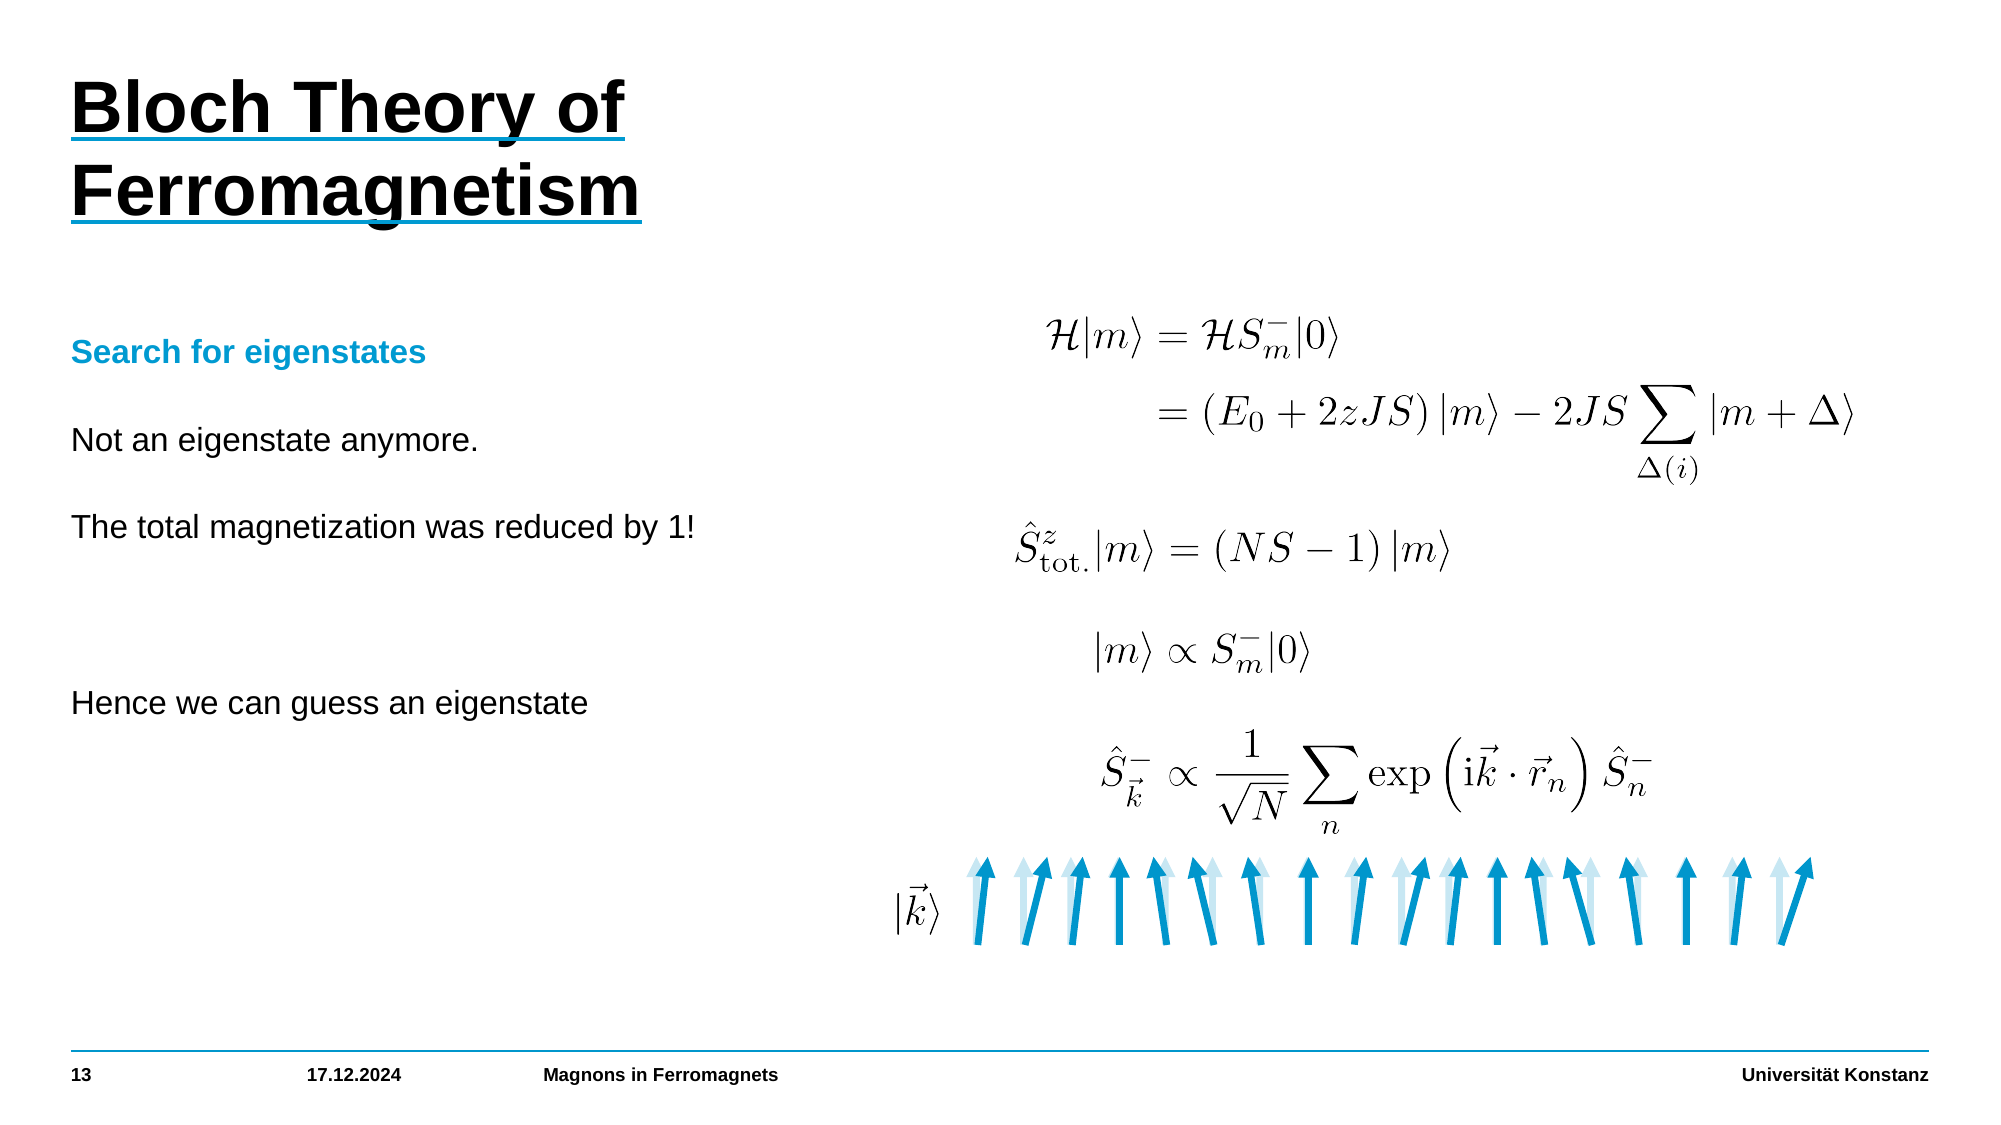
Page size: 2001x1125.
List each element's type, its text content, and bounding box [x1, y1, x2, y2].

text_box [1192, 856, 1215, 946]
title Bloch Theory of Ferromagnetism [70, 66, 1402, 268]
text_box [977, 856, 988, 946]
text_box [1566, 856, 1593, 946]
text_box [1625, 856, 1640, 946]
footer Magnons in Ferromagnets [543, 1058, 1489, 1094]
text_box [1450, 856, 1461, 946]
picture [1046, 316, 1854, 485]
picture [1097, 631, 1309, 673]
picture [896, 883, 940, 936]
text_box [1354, 856, 1367, 945]
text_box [1072, 856, 1083, 946]
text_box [1153, 856, 1168, 946]
picture [1015, 521, 1450, 572]
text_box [1780, 856, 1811, 946]
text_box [1733, 856, 1745, 946]
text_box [1247, 856, 1262, 946]
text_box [1531, 856, 1546, 946]
picture [1101, 729, 1652, 834]
list Search for eigenstates Not an eigenstate anymore. The total magnetization was reduced by 1! Hence we can guess an eigenstate [70, 326, 985, 1000]
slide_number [306, 1058, 512, 1094]
slide_number 13 [70, 1058, 276, 1094]
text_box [1024, 856, 1048, 946]
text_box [1402, 856, 1426, 946]
